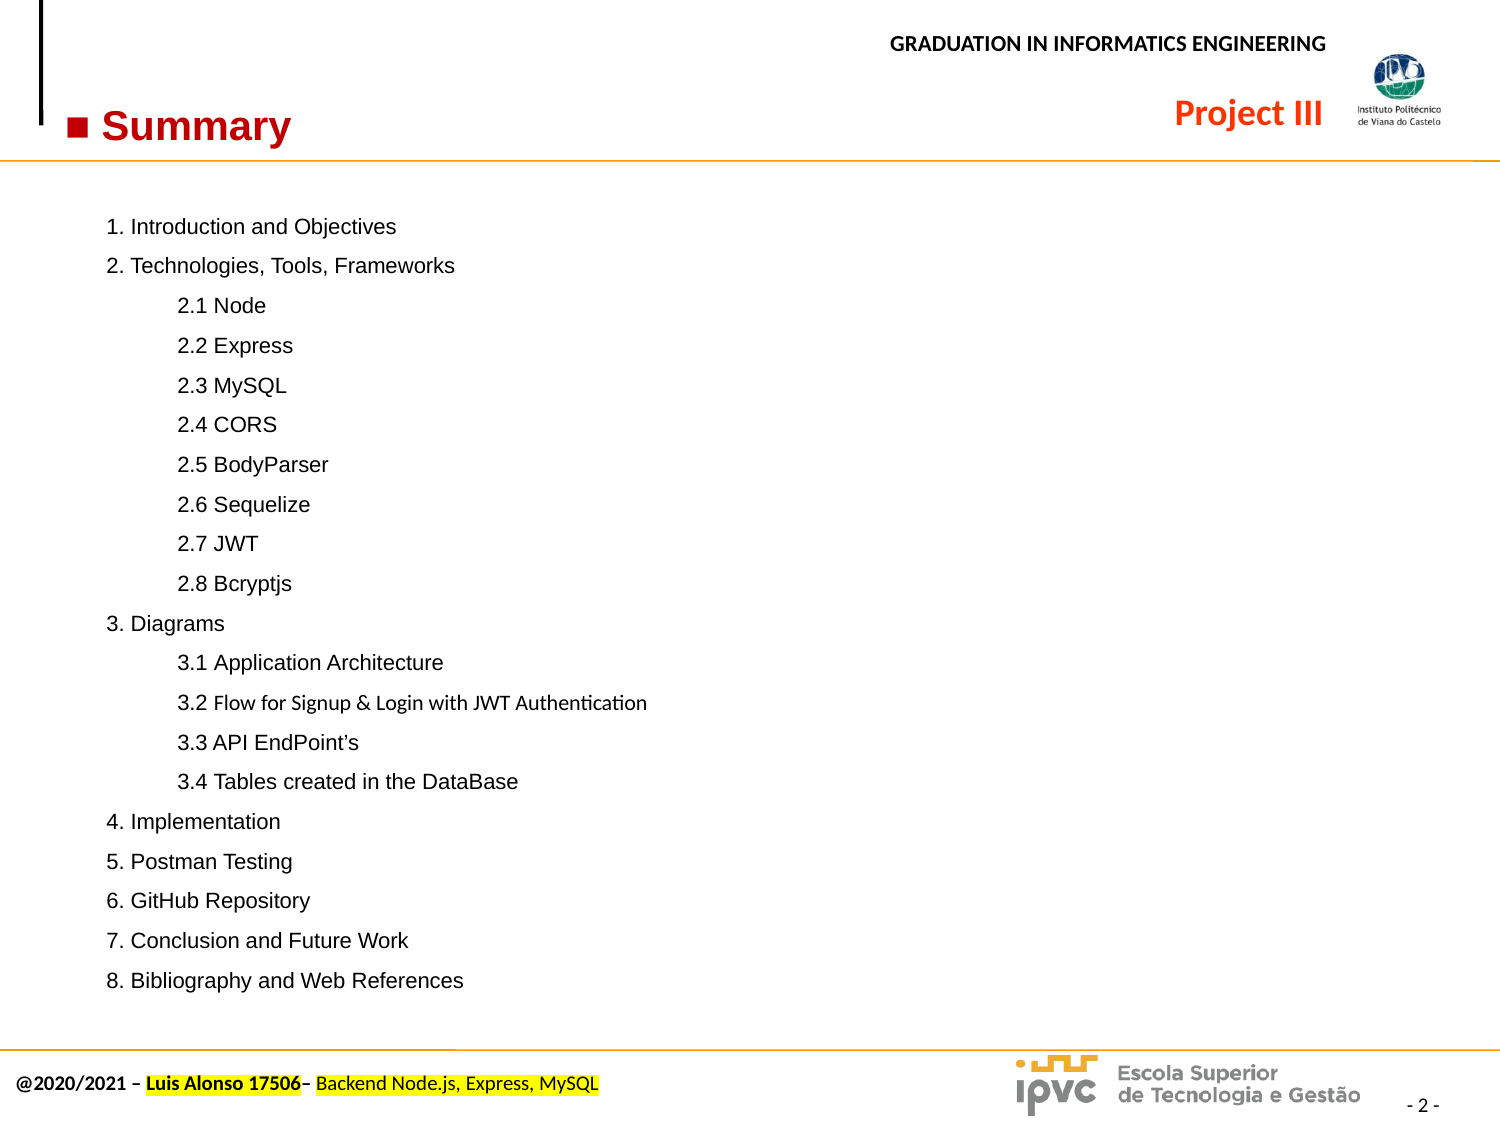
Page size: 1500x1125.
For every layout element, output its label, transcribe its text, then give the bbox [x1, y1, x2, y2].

text_box @2020/2021 – Luis Alonso 17506– Backend Node.js, Express, MySQL [0, 1049, 888, 1103]
text_box ■ Summary [50, 91, 1196, 157]
text_box 1. Introduction and Objectives 2. Technologies, Tools, Frameworks 2.1 Node 2.2 Express 2.3 MySQL 2.4 CORS 2.5 BodyParser 2.6 Sequelize 2.7 JWT 2.8 Bcryptjs 3. Diagrams 3.1 Application Architecture 3.2 Flow for Signup & Login with JWT Authentication 3.3 API EndPoint’s 3.4 Tables created in the DataBase 4. Implementation 5. Postman Testing 6. GitHub Repository 7. Conclusion and Future Work 8. Bibliography and Web References [91, 191, 1442, 1002]
text_box Project III [1159, 80, 1339, 141]
text_box [74, 199, 1425, 1010]
text_box [1359, 1032, 1496, 1082]
text_box - 2 - [1346, 1082, 1500, 1125]
text_box [42, 7, 1188, 58]
text_box Graduation IN Informatics engineering [766, 21, 1342, 64]
picture [1015, 1055, 1360, 1116]
picture [1349, 37, 1450, 149]
